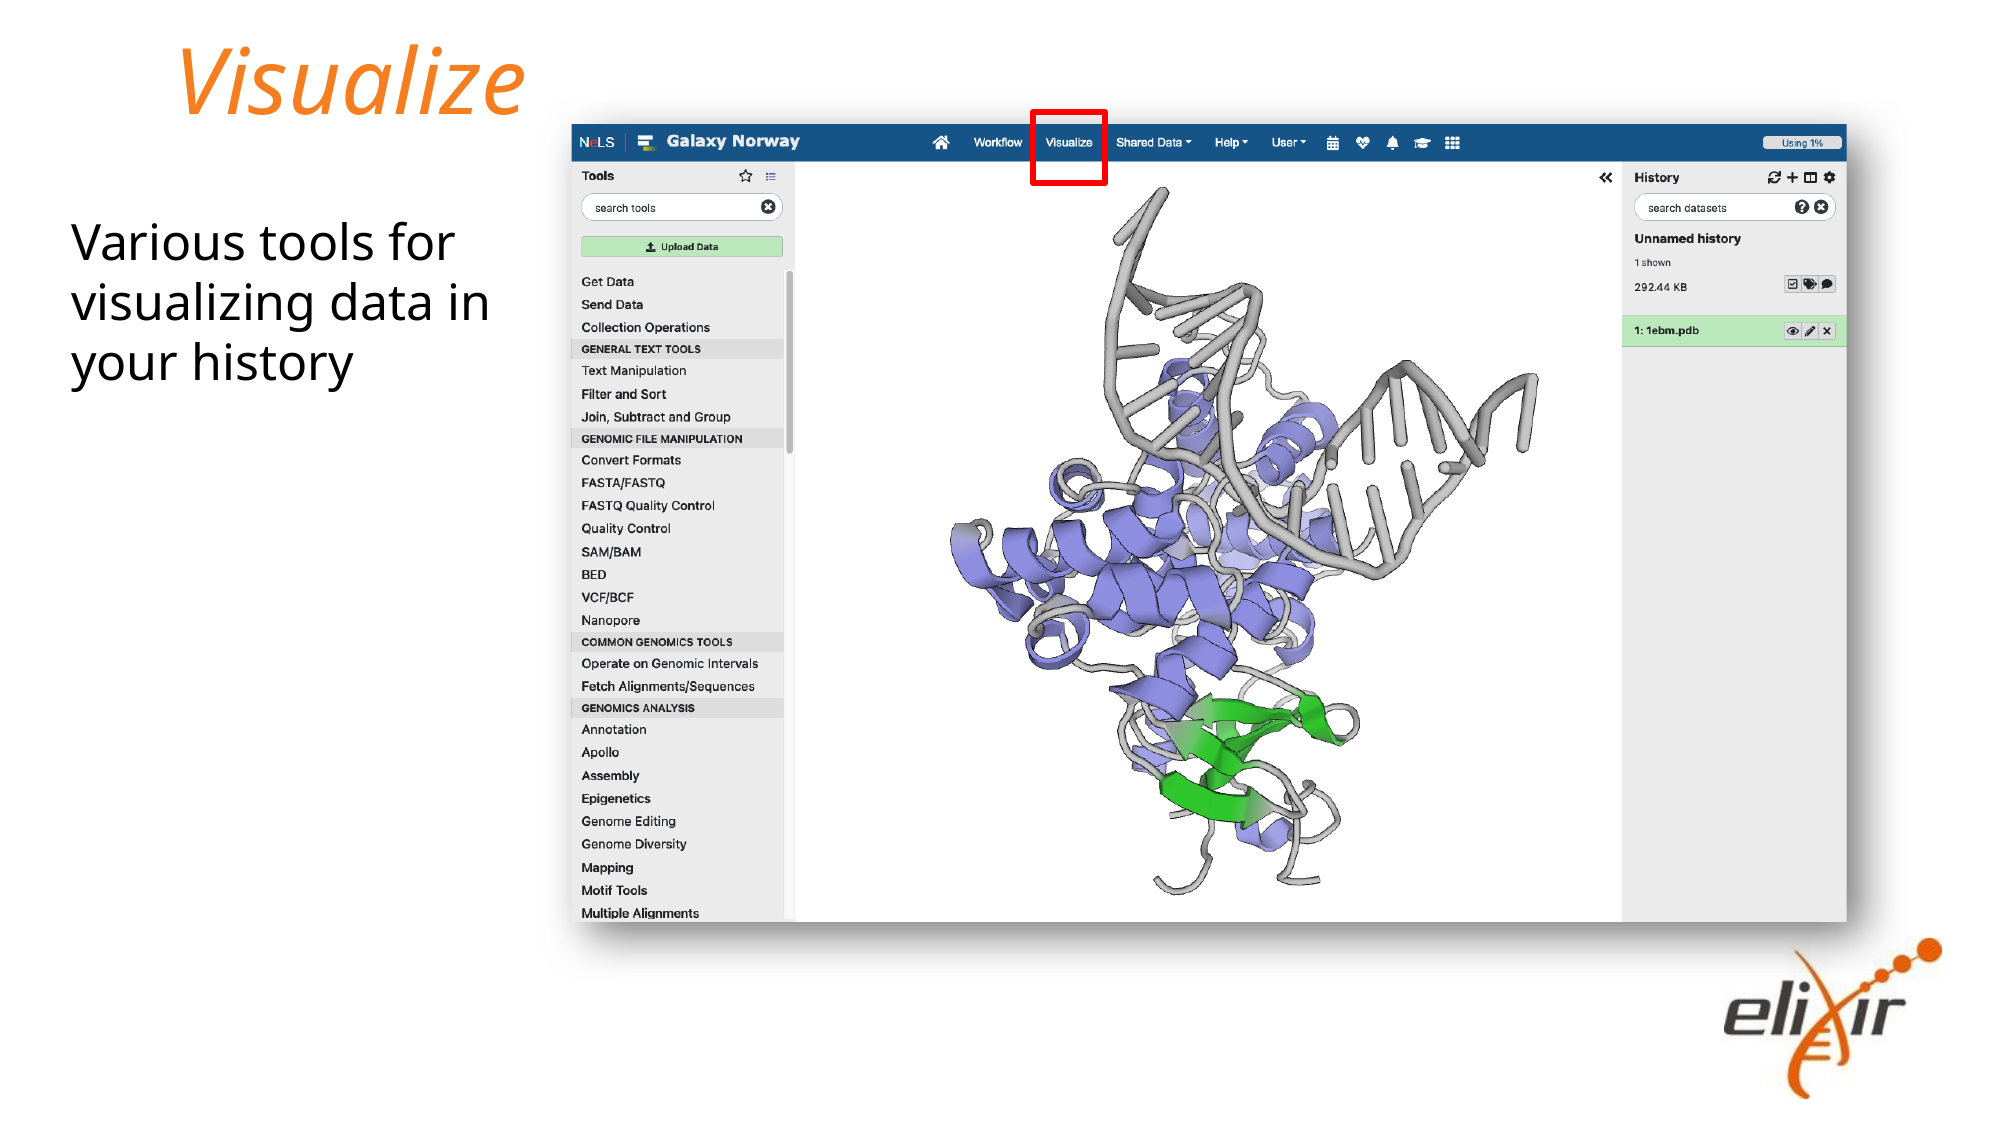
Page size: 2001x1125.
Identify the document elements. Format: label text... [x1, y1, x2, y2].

picture [1724, 938, 1942, 1099]
text_box Visualize [174, 35, 1958, 142]
text_box Various tools for visualizing data in your history [71, 210, 592, 1076]
picture [571, 123, 1847, 922]
text_box [1032, 112, 1106, 122]
